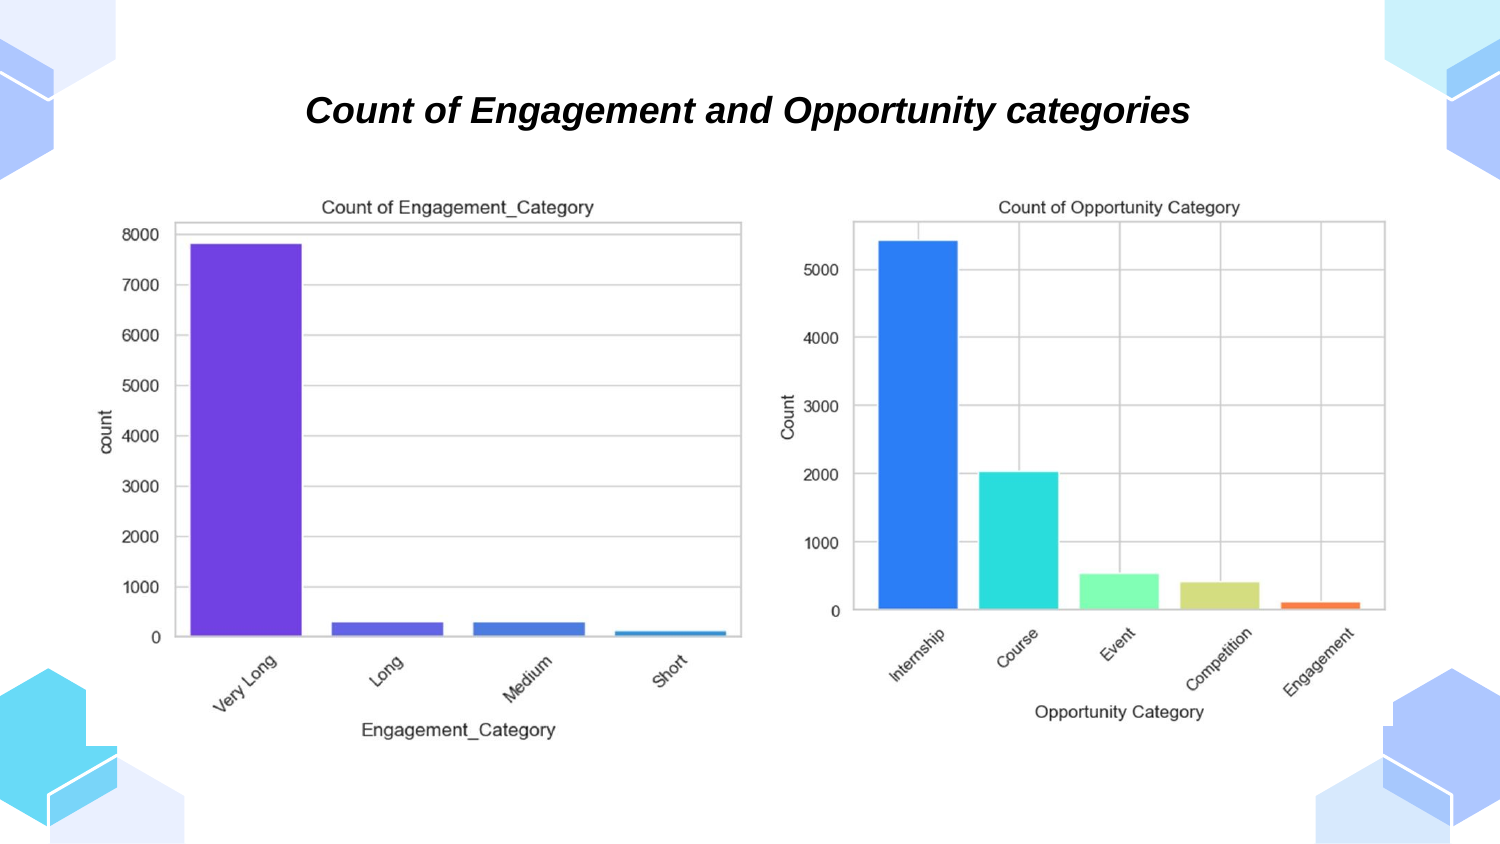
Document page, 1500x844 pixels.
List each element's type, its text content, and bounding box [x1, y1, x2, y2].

picture [86, 191, 750, 747]
text_box Count of Engagement and Opportunity categories [303, 83, 1197, 131]
picture [771, 191, 1394, 726]
